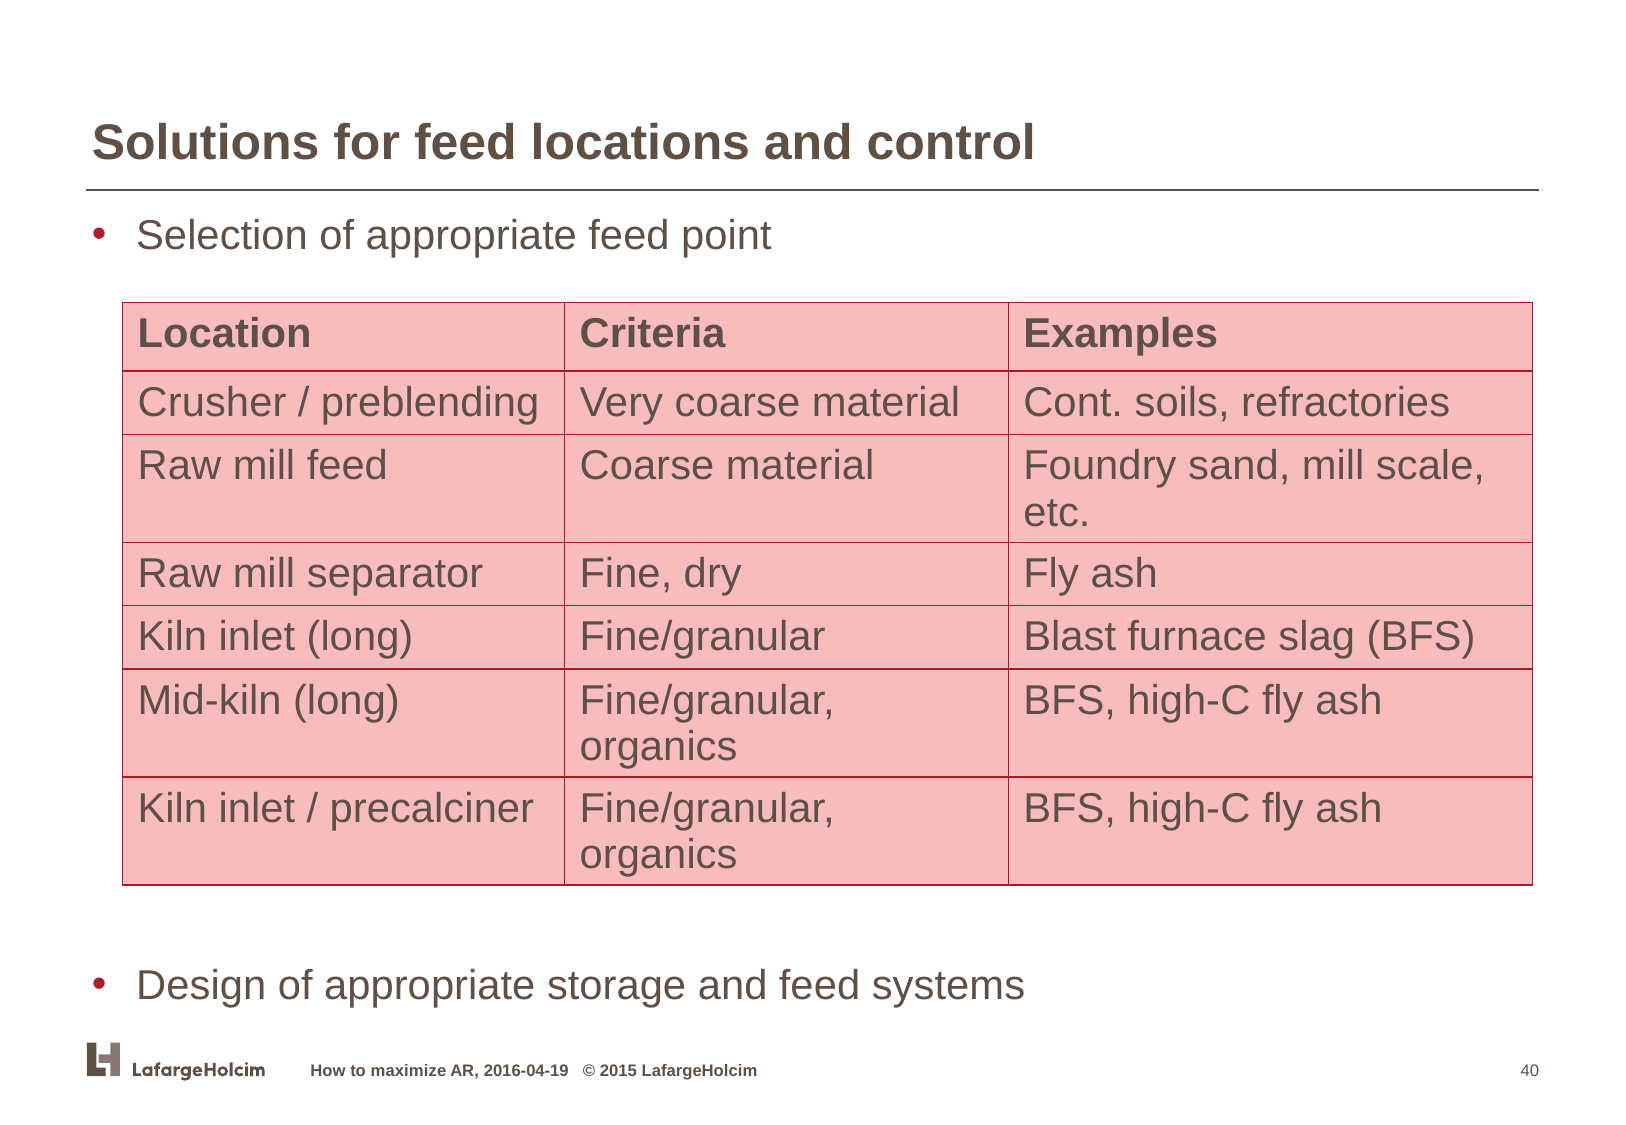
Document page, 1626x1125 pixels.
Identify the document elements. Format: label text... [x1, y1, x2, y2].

table_header Location [123, 303, 564, 370]
table_header Criteria [565, 303, 1008, 370]
table_cell Coarse material [565, 435, 1008, 542]
table_header Examples [1009, 303, 1532, 370]
table_cell Fly ash [1009, 543, 1532, 605]
table_cell Fine/granular, organics [565, 670, 1008, 776]
text_box Solutions for feed locations and control [91, 42, 1532, 173]
table_cell Mid-kiln (long) [123, 670, 564, 776]
footer How to maximize AR, 2016-04-19 © 2015 LafargeHolcim [310, 1052, 831, 1080]
table_cell Raw mill feed [123, 435, 564, 542]
table_cell Raw mill separator [123, 543, 564, 605]
table_cell Kiln inlet (long) [123, 606, 564, 668]
table_cell Fine, dry [565, 543, 1008, 605]
table_cell Cont. soils, refractories [1009, 372, 1532, 434]
table_cell BFS, high-C fly ash [1009, 670, 1532, 776]
table_cell Blast furnace slag (BFS) [1009, 606, 1532, 668]
table_cell Foundry sand, mill scale, etc. [1009, 435, 1532, 542]
table_cell Kiln inlet / precalciner [123, 778, 564, 884]
table_cell BFS, high-C fly ash [1009, 778, 1532, 884]
text_box Selection of appropriate feed point Design of appropriate storage and feed systems [91, 207, 1534, 1047]
slide_number 40 [1467, 1052, 1540, 1080]
table_cell Crusher / preblending [123, 372, 564, 434]
table_cell Very coarse material [565, 372, 1008, 434]
table_cell Fine/granular [565, 606, 1008, 668]
table_cell Fine/granular, organics [565, 778, 1008, 884]
